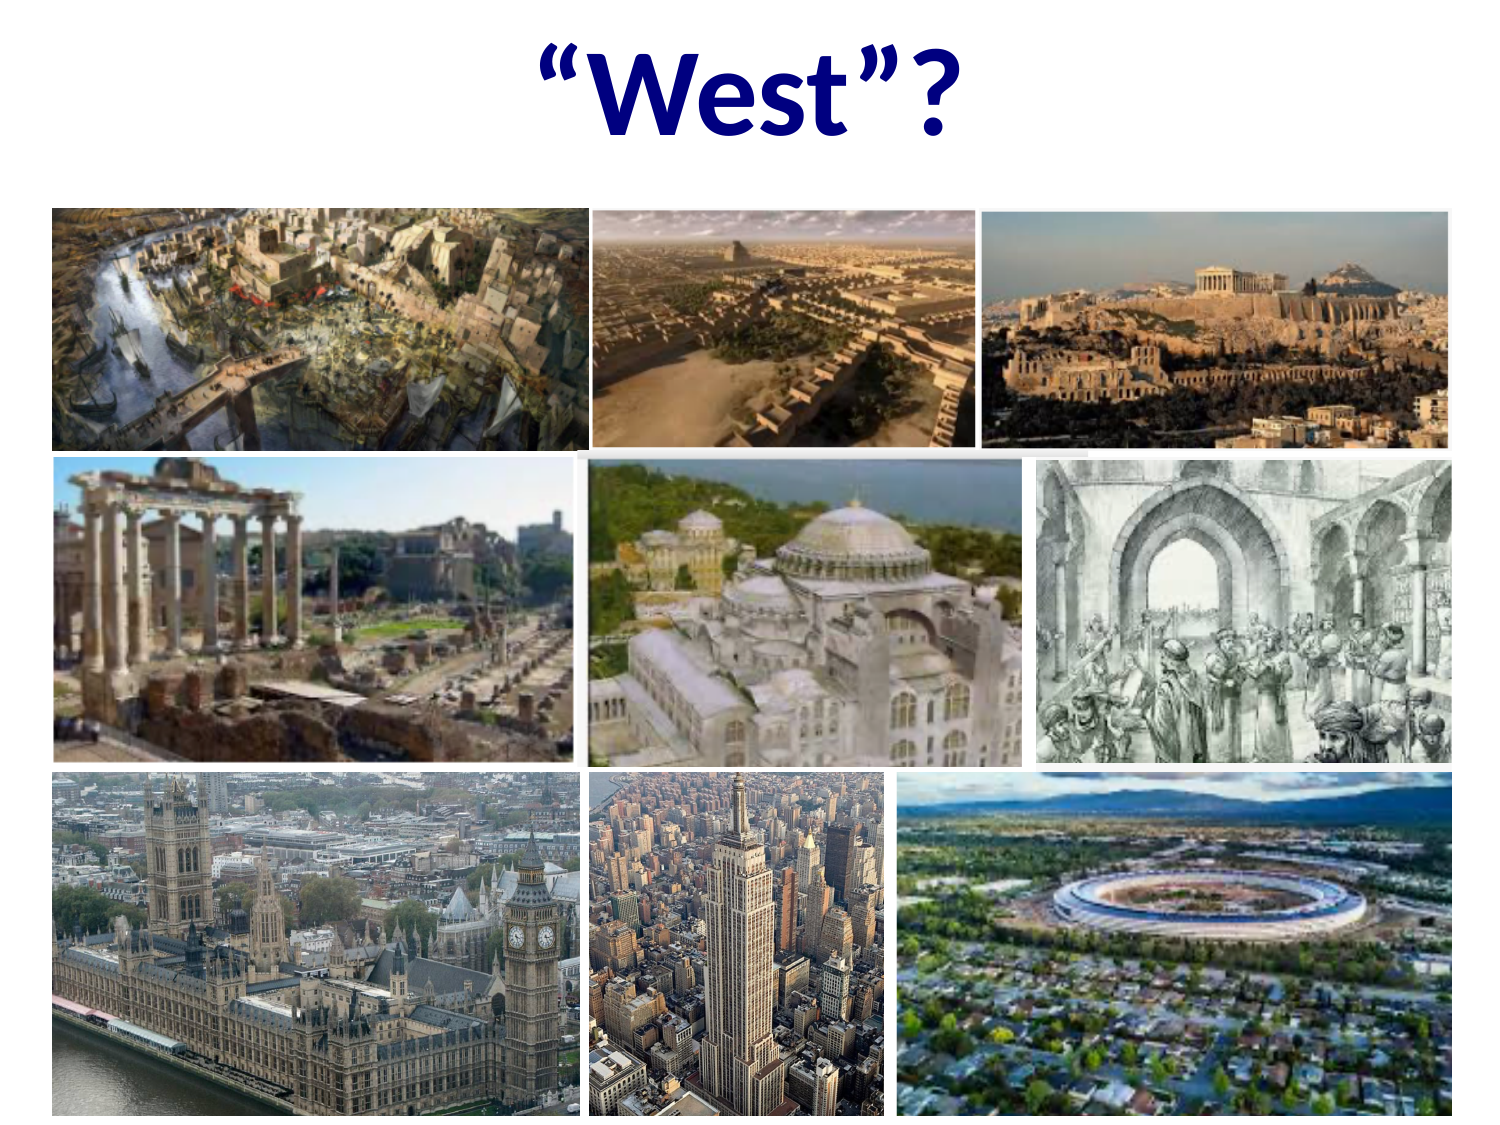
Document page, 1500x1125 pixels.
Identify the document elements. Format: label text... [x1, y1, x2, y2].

title “West”? [44, 0, 1453, 209]
picture [51, 772, 581, 1116]
picture [51, 208, 1452, 1116]
